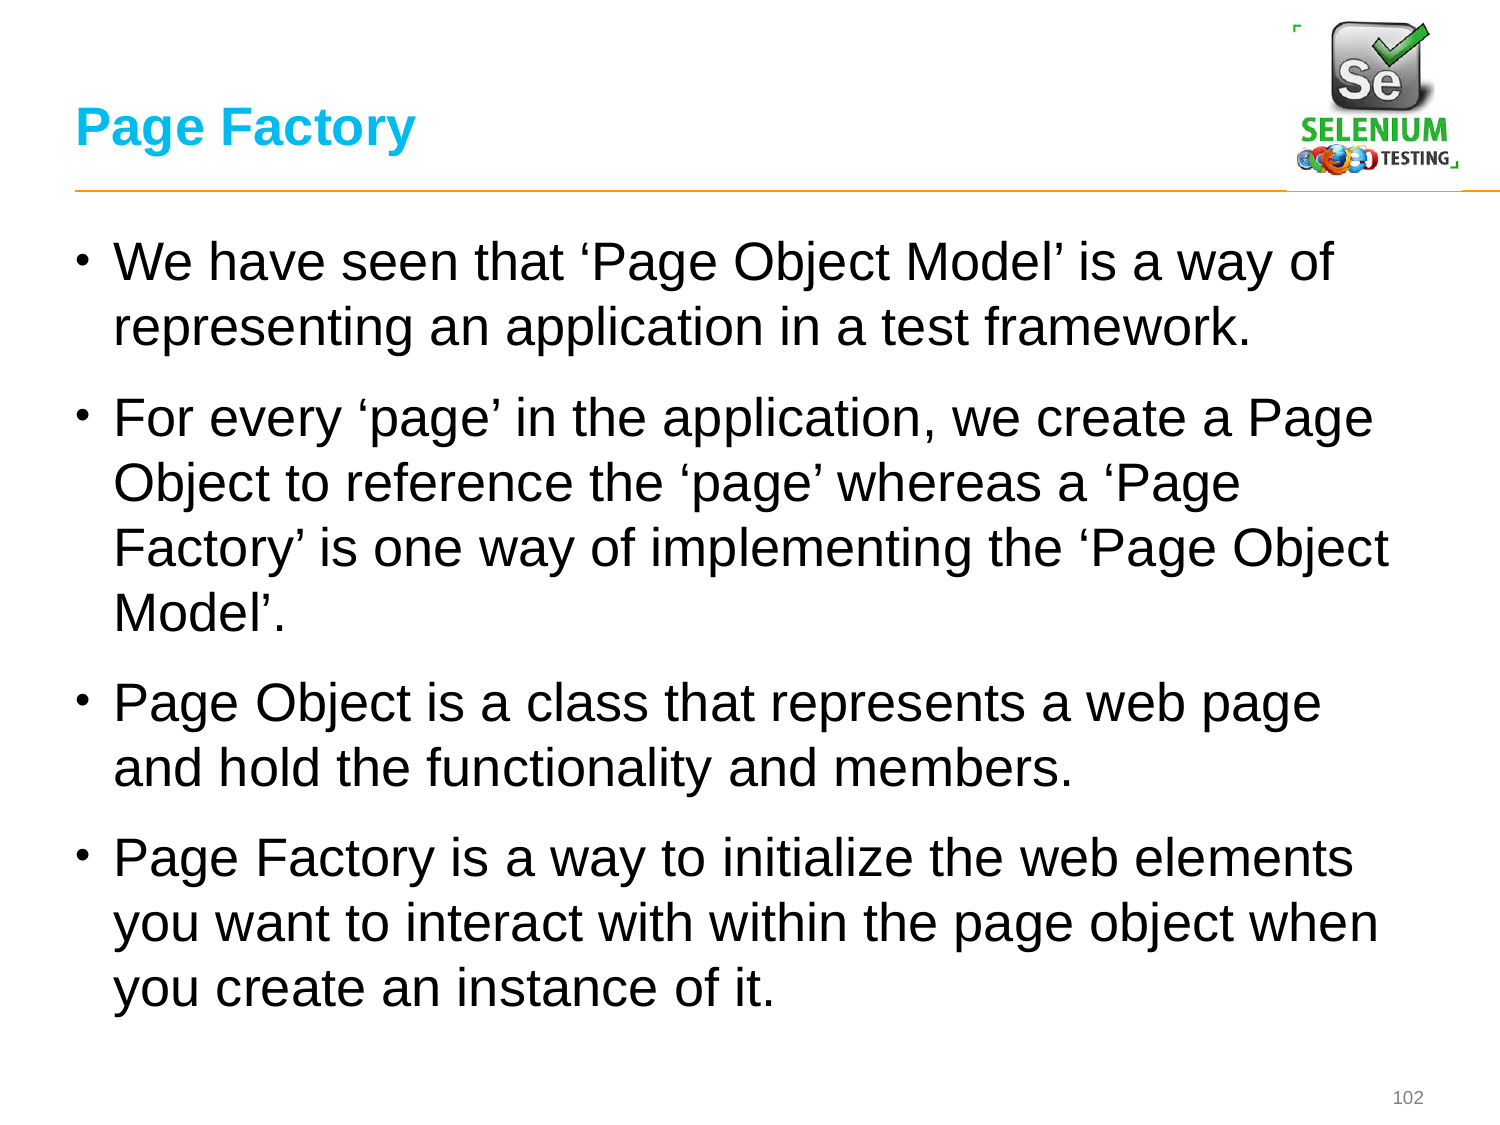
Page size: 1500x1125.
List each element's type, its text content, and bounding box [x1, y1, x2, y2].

title Page Factory [75, 27, 1422, 157]
picture [1287, 16, 1462, 191]
list We have seen that ‘Page Object Model’ is a way of representing an application in a test framework. For every ‘page’ in the application, we create a Page Object to reference the ‘page’ whereas a ‘Page Factory’ is one way of implementing the ‘Page Object Model’. Page Object is a class that represents a web page and hold the functionality and members. Page Factory is a way to initialize the web elements you want to interact with within the page object when you create an instance of it. [75, 226, 1425, 1018]
